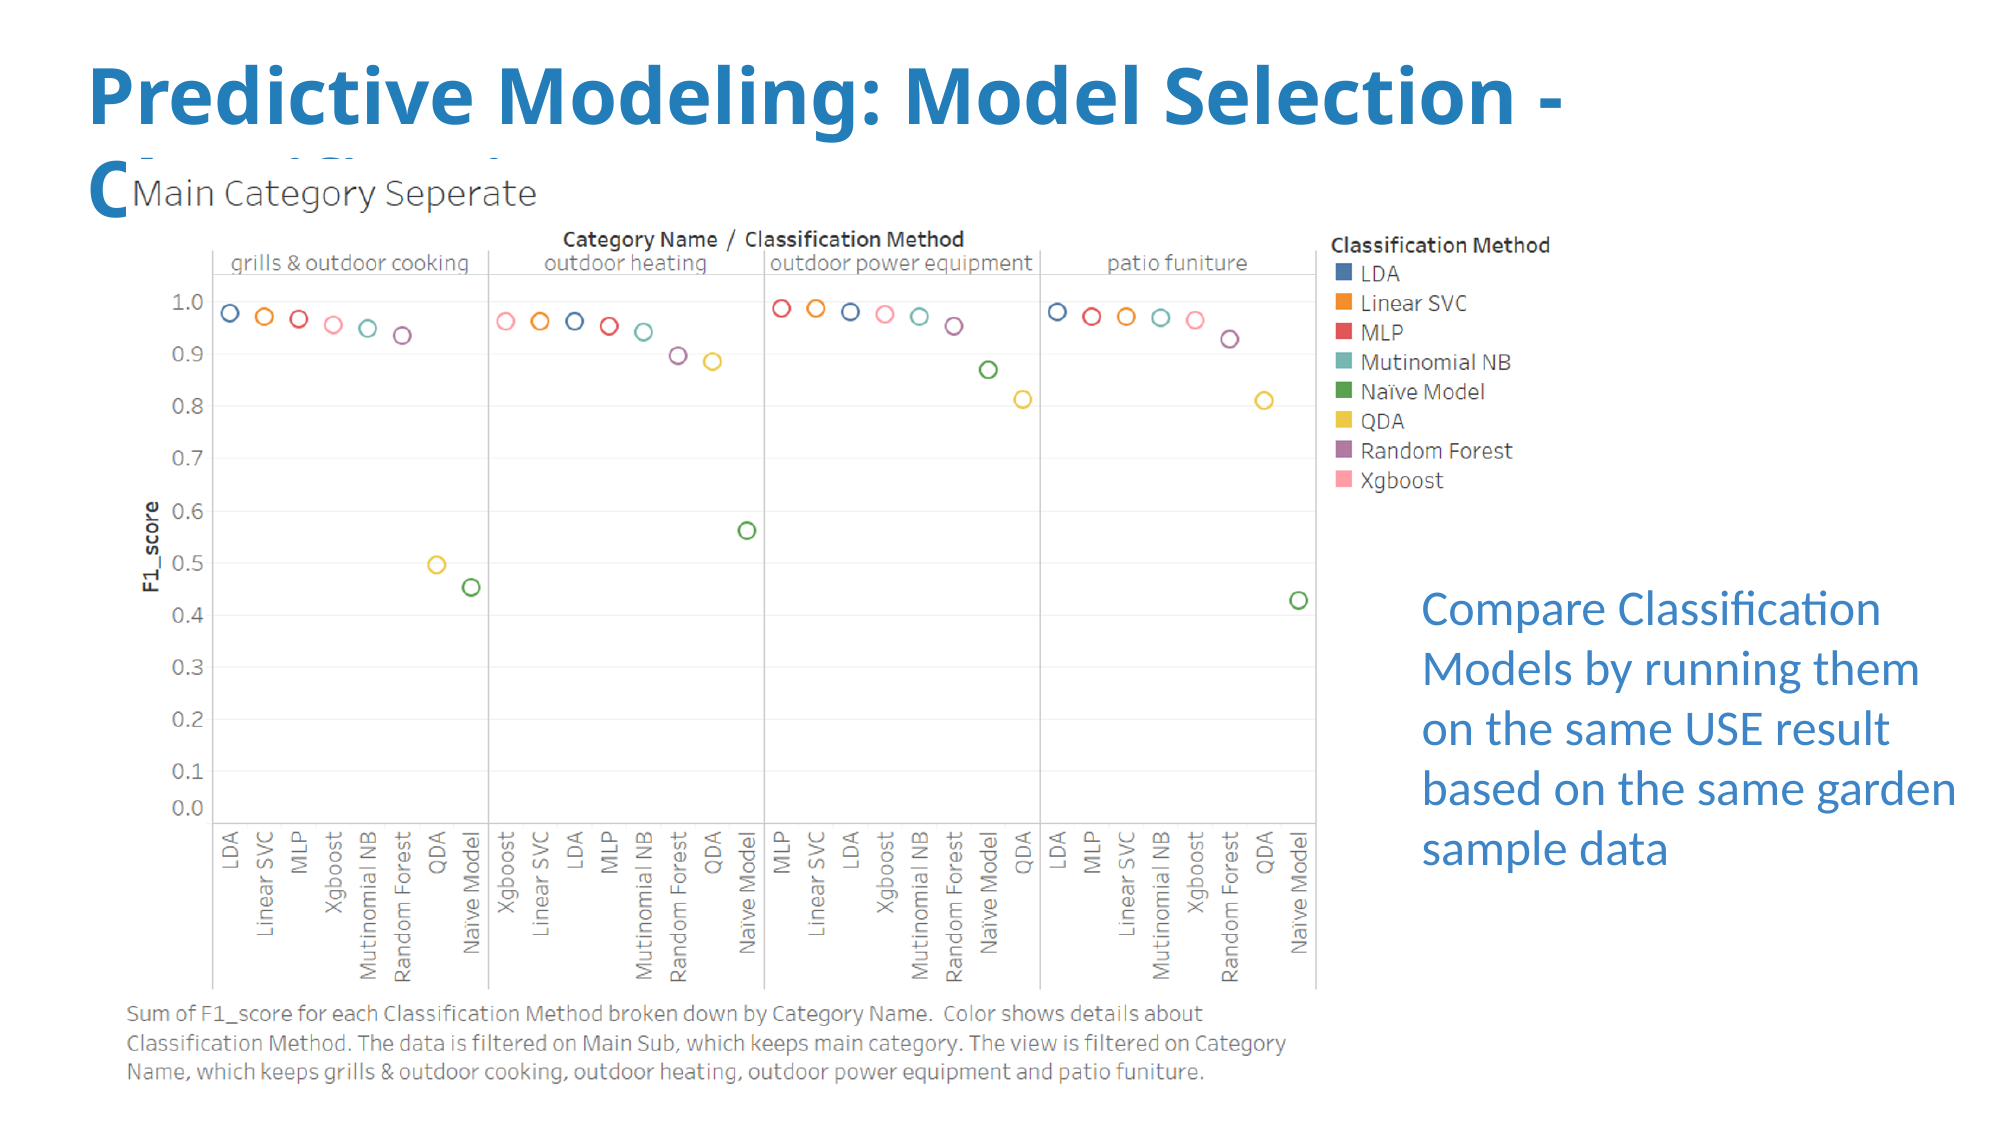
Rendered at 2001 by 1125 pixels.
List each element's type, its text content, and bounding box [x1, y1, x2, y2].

picture [126, 159, 1556, 1087]
text_box Predictive Modeling: Model Selection - Classification [71, 38, 2000, 149]
text_box Compare Classification Models by running them on the same USE result based on the same garden sample data [1558, 568, 1987, 891]
